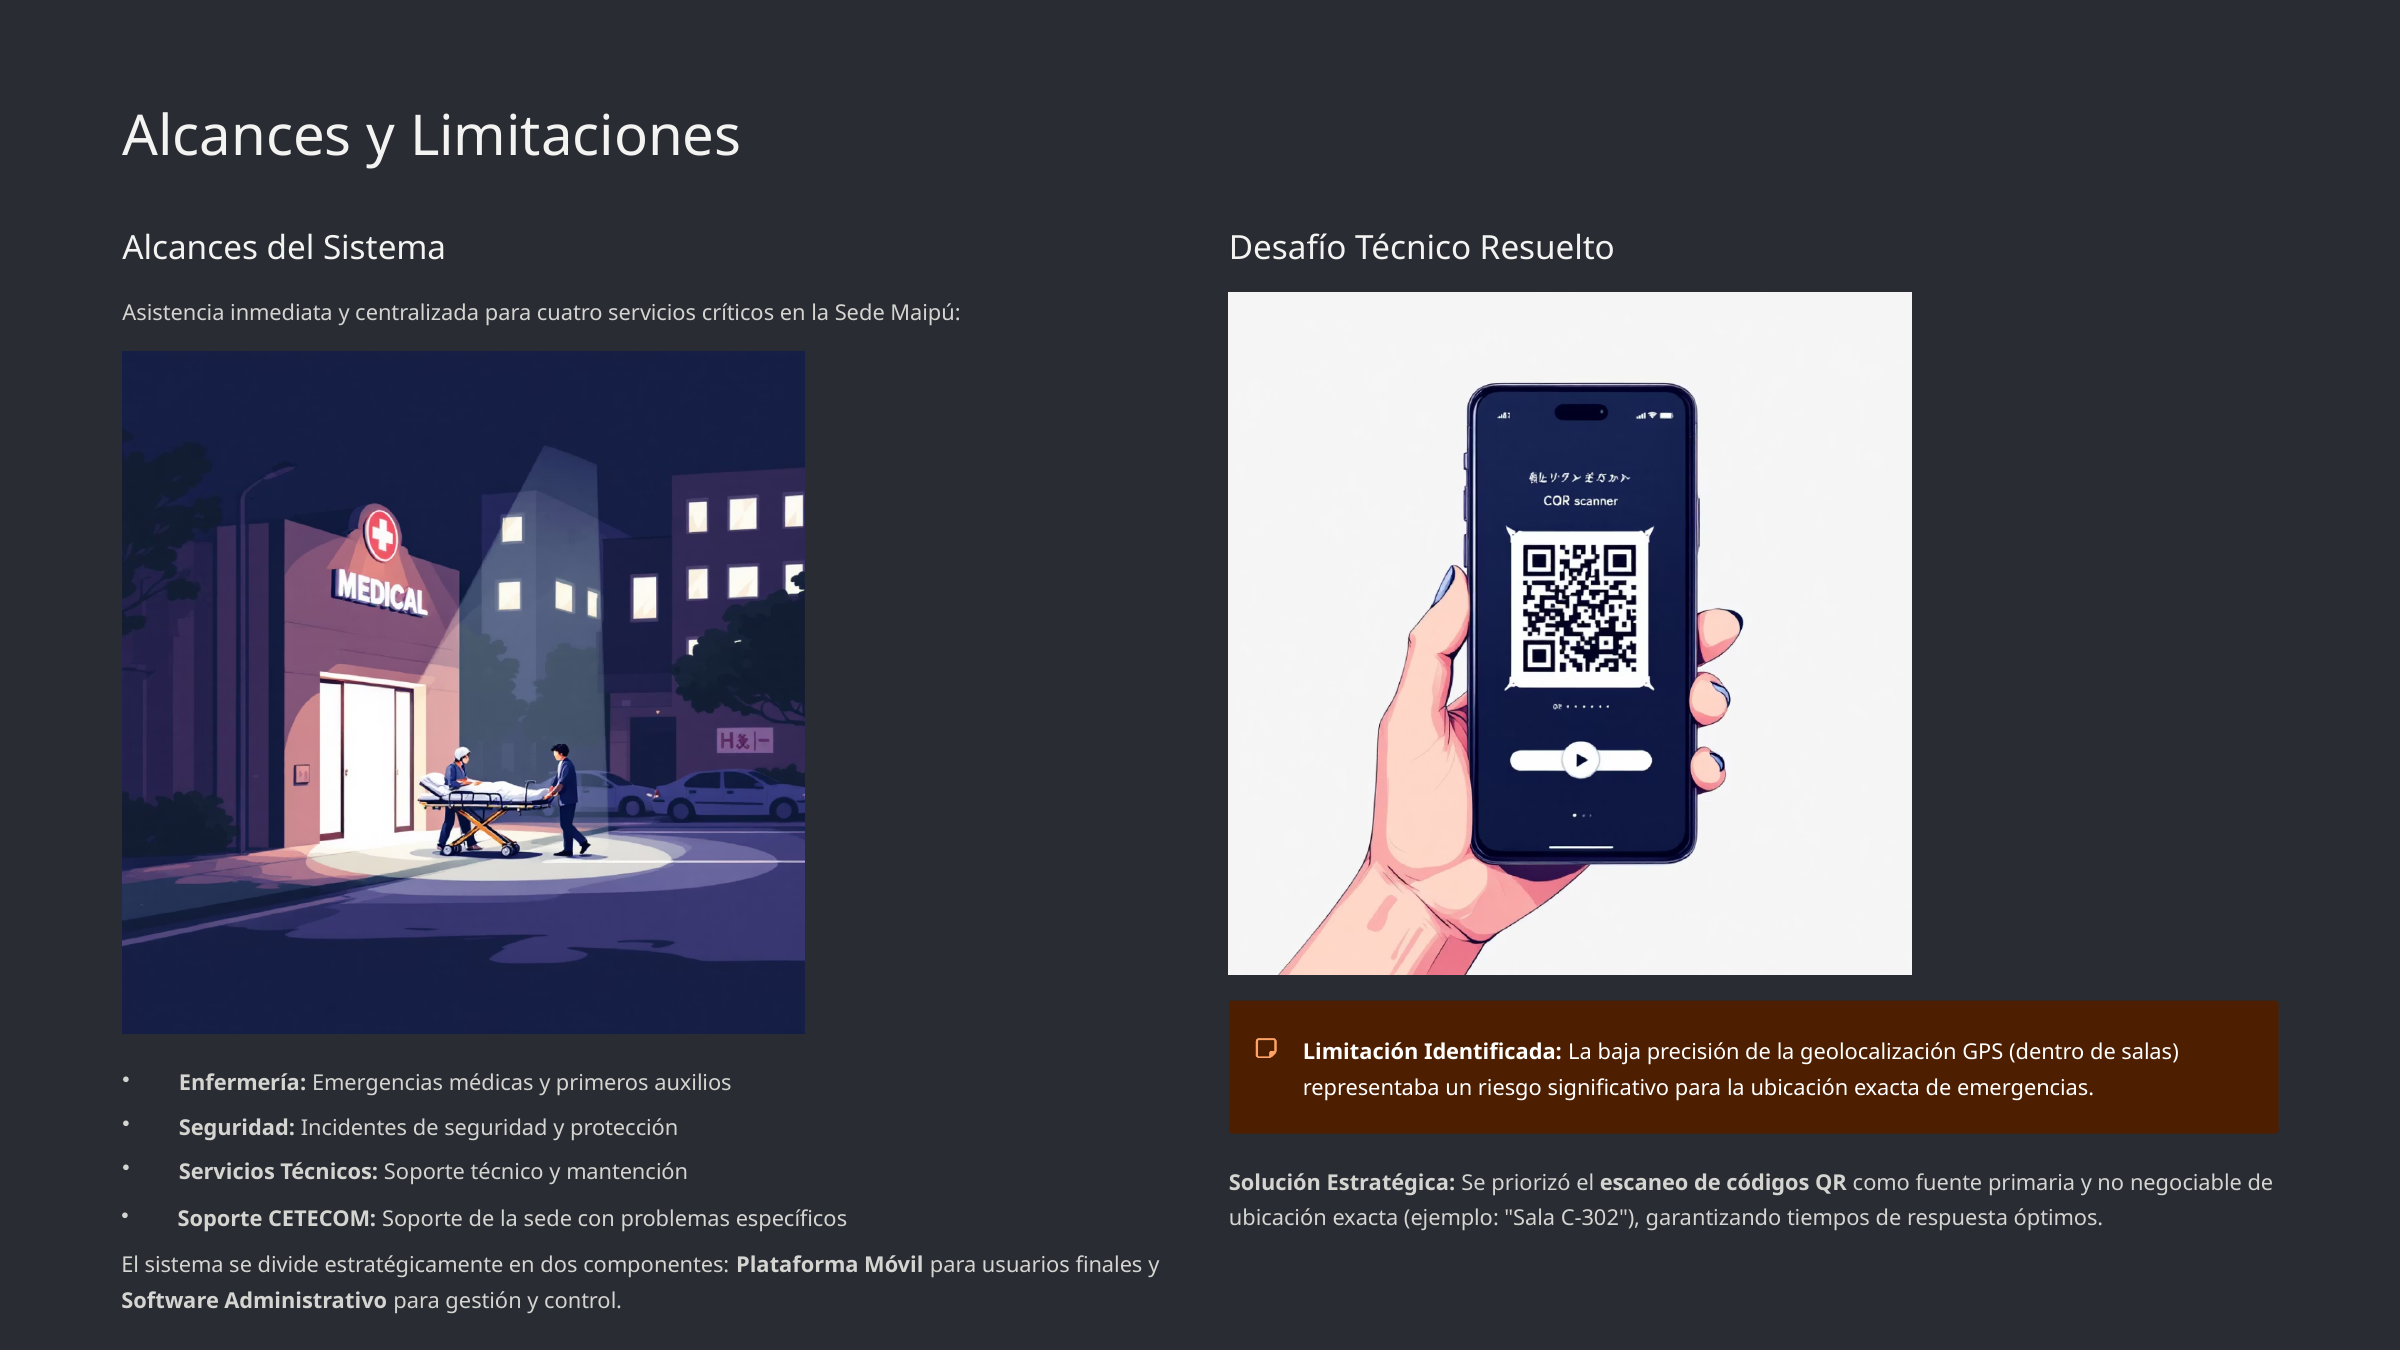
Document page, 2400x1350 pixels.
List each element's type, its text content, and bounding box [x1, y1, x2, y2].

picture [1251, 1035, 1281, 1059]
text_box Soporte CETECOM: Soporte de la sede con problemas específicos [121, 1195, 1171, 1233]
text_box Alcances del Sistema [122, 224, 465, 268]
text_box Solución Estratégica: Se priorizó el escaneo de códigos QR como fuente primaria y no negociable de ubicación exacta (ejemplo: "Sala C-302"), garantizando tiempos de respuesta óptimos. [1228, 1159, 2279, 1233]
picture [1228, 292, 1912, 975]
text_box Alcances y Limitaciones [122, 96, 745, 168]
text_box Limitación Identificada: La baja precisión de la geolocalización GPS (dentro de salas) representaba un riesgo significativo para la ubicación exacta de emergencias. [1302, 1028, 2256, 1102]
text_box [1228, 1000, 2279, 1134]
text_box Enfermería: Emergencias médicas y primeros auxilios [122, 1059, 1173, 1097]
text_box Asistencia inmediata y centralizada para cuatro servicios críticos en la Sede Maipú: [122, 289, 1173, 327]
text_box El sistema se divide estratégicamente en dos componentes: Plataforma Móvil para usuarios finales y Software Administrativo para gestión y control. [121, 1241, 1171, 1315]
picture [122, 351, 805, 1035]
text_box Seguridad: Incidentes de seguridad y protección [122, 1104, 1173, 1141]
text_box Servicios Técnicos: Soporte técnico y mantención [122, 1148, 1173, 1185]
text_box Desafío Técnico Resuelto [1228, 224, 1620, 268]
